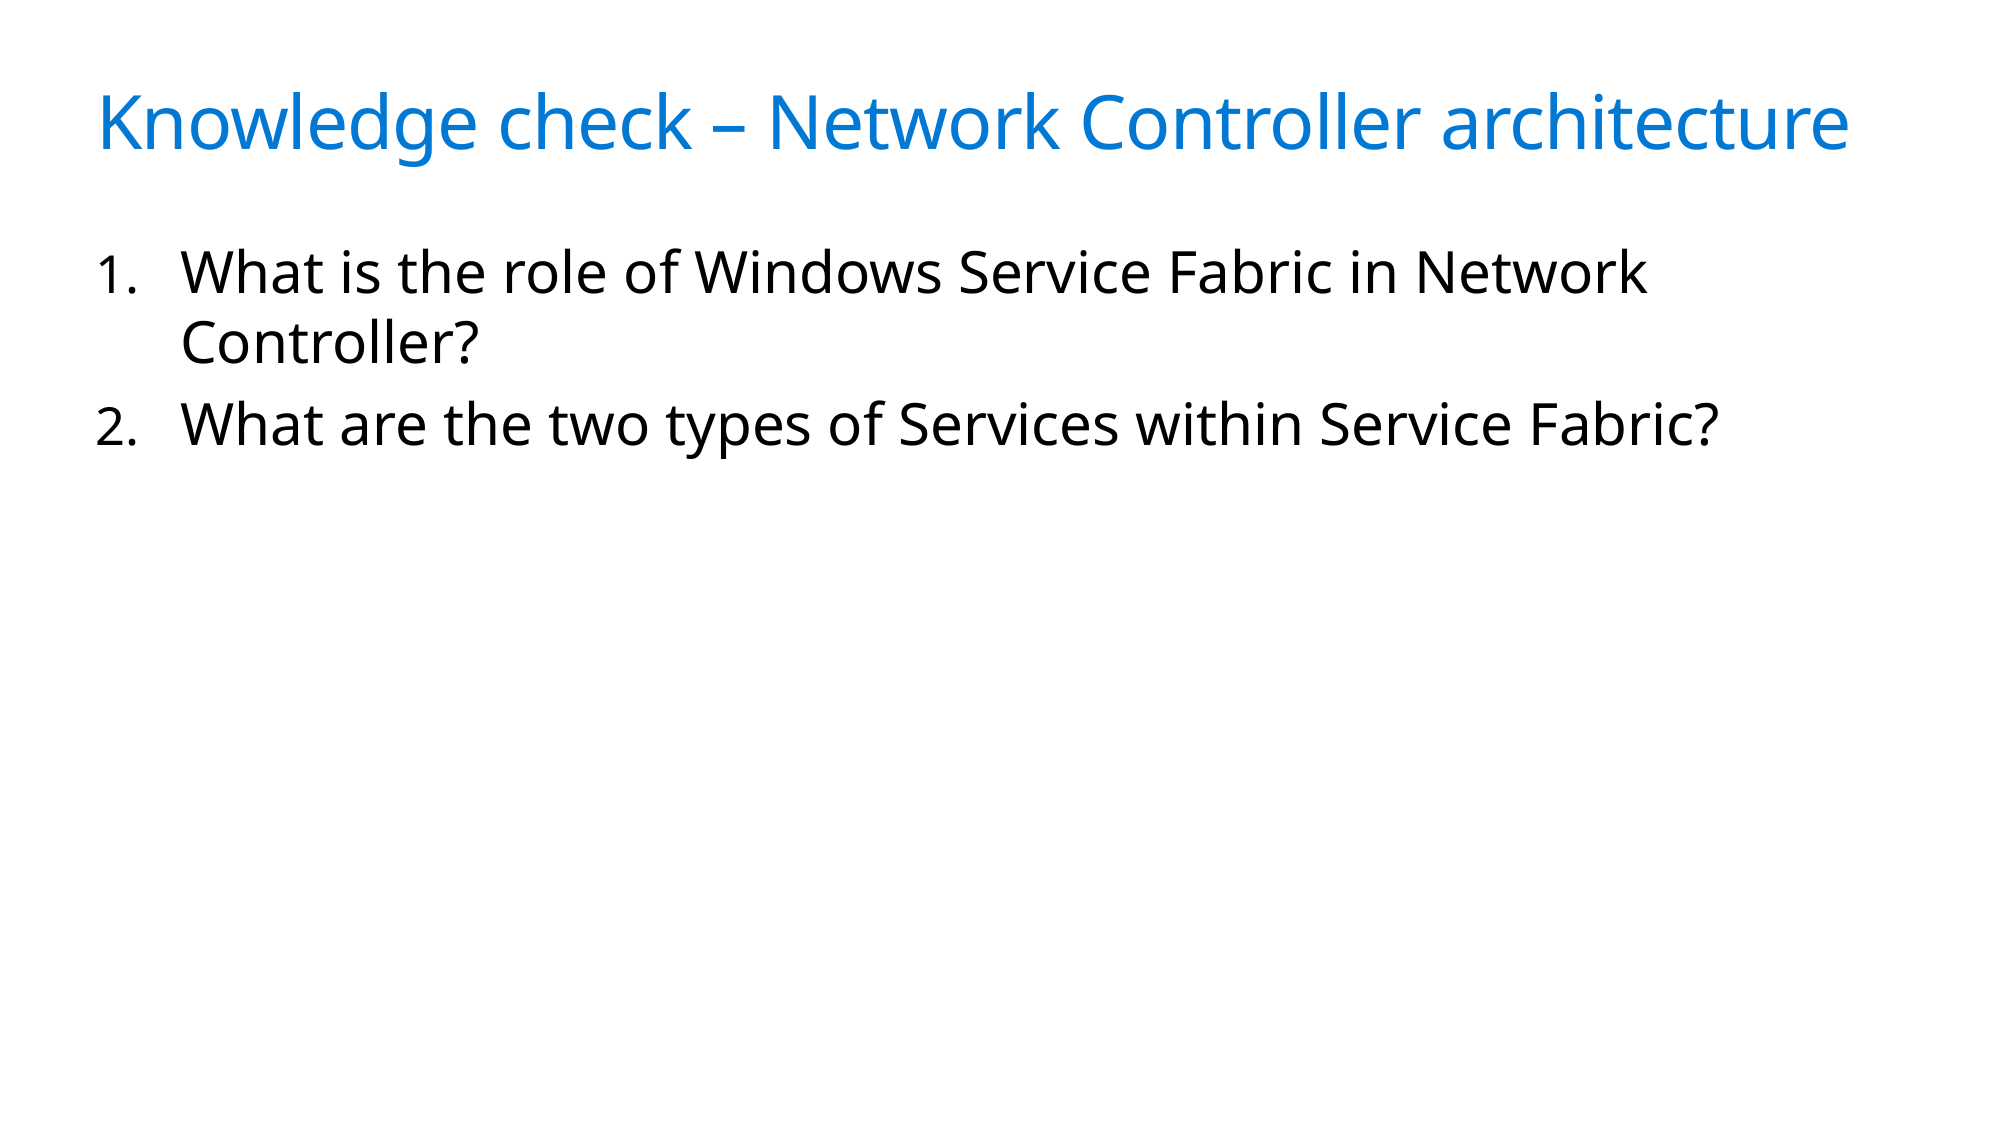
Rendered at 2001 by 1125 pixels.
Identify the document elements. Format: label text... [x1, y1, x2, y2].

title Knowledge check – Network Controller architecture [96, 75, 1904, 166]
list What is the role of Windows Service Fabric in Network Controller? What are the two types of Services within Service Fabric? [95, 235, 1904, 874]
